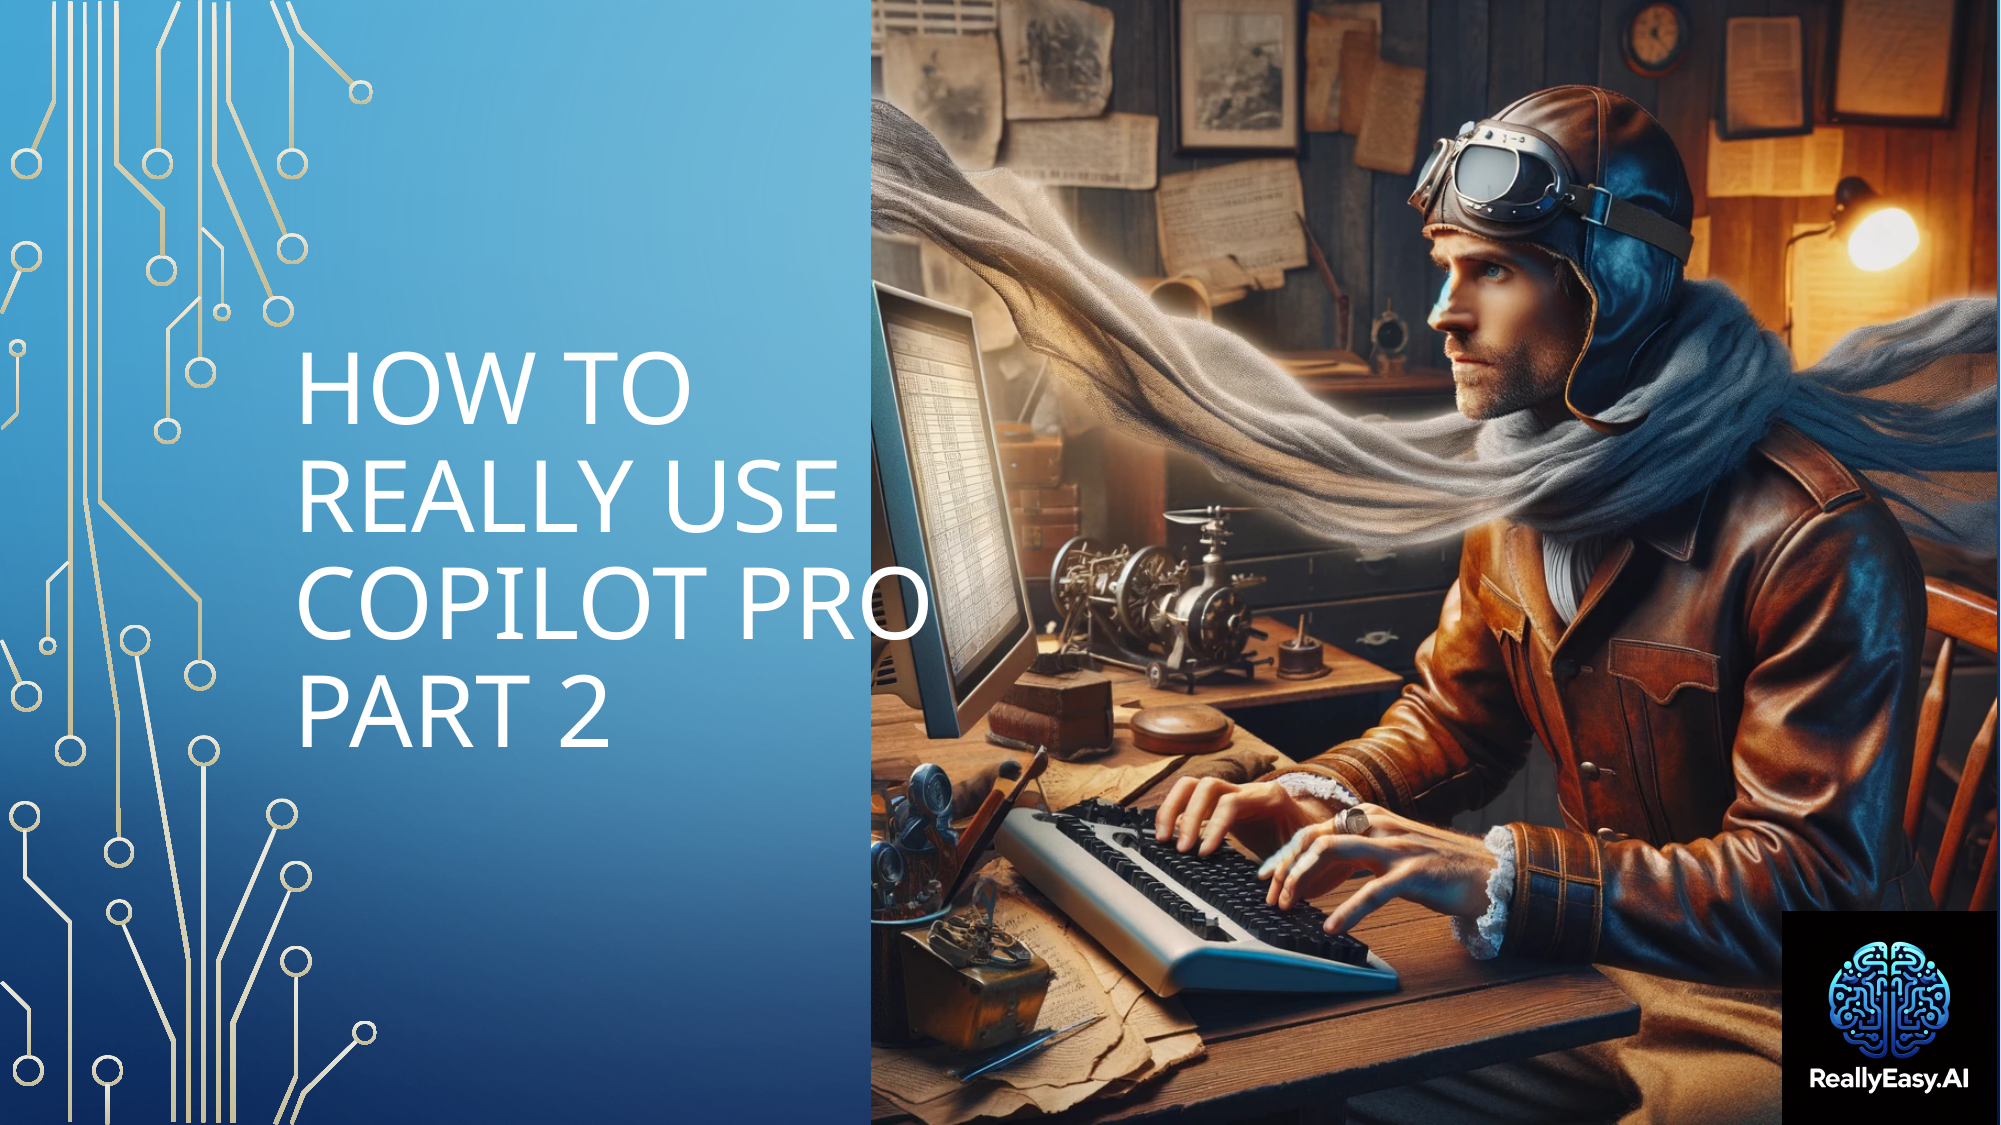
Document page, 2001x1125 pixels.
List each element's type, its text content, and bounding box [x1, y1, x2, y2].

title How to really use Copilot Pro Part 2 [278, 286, 871, 778]
picture [871, 0, 1997, 1125]
